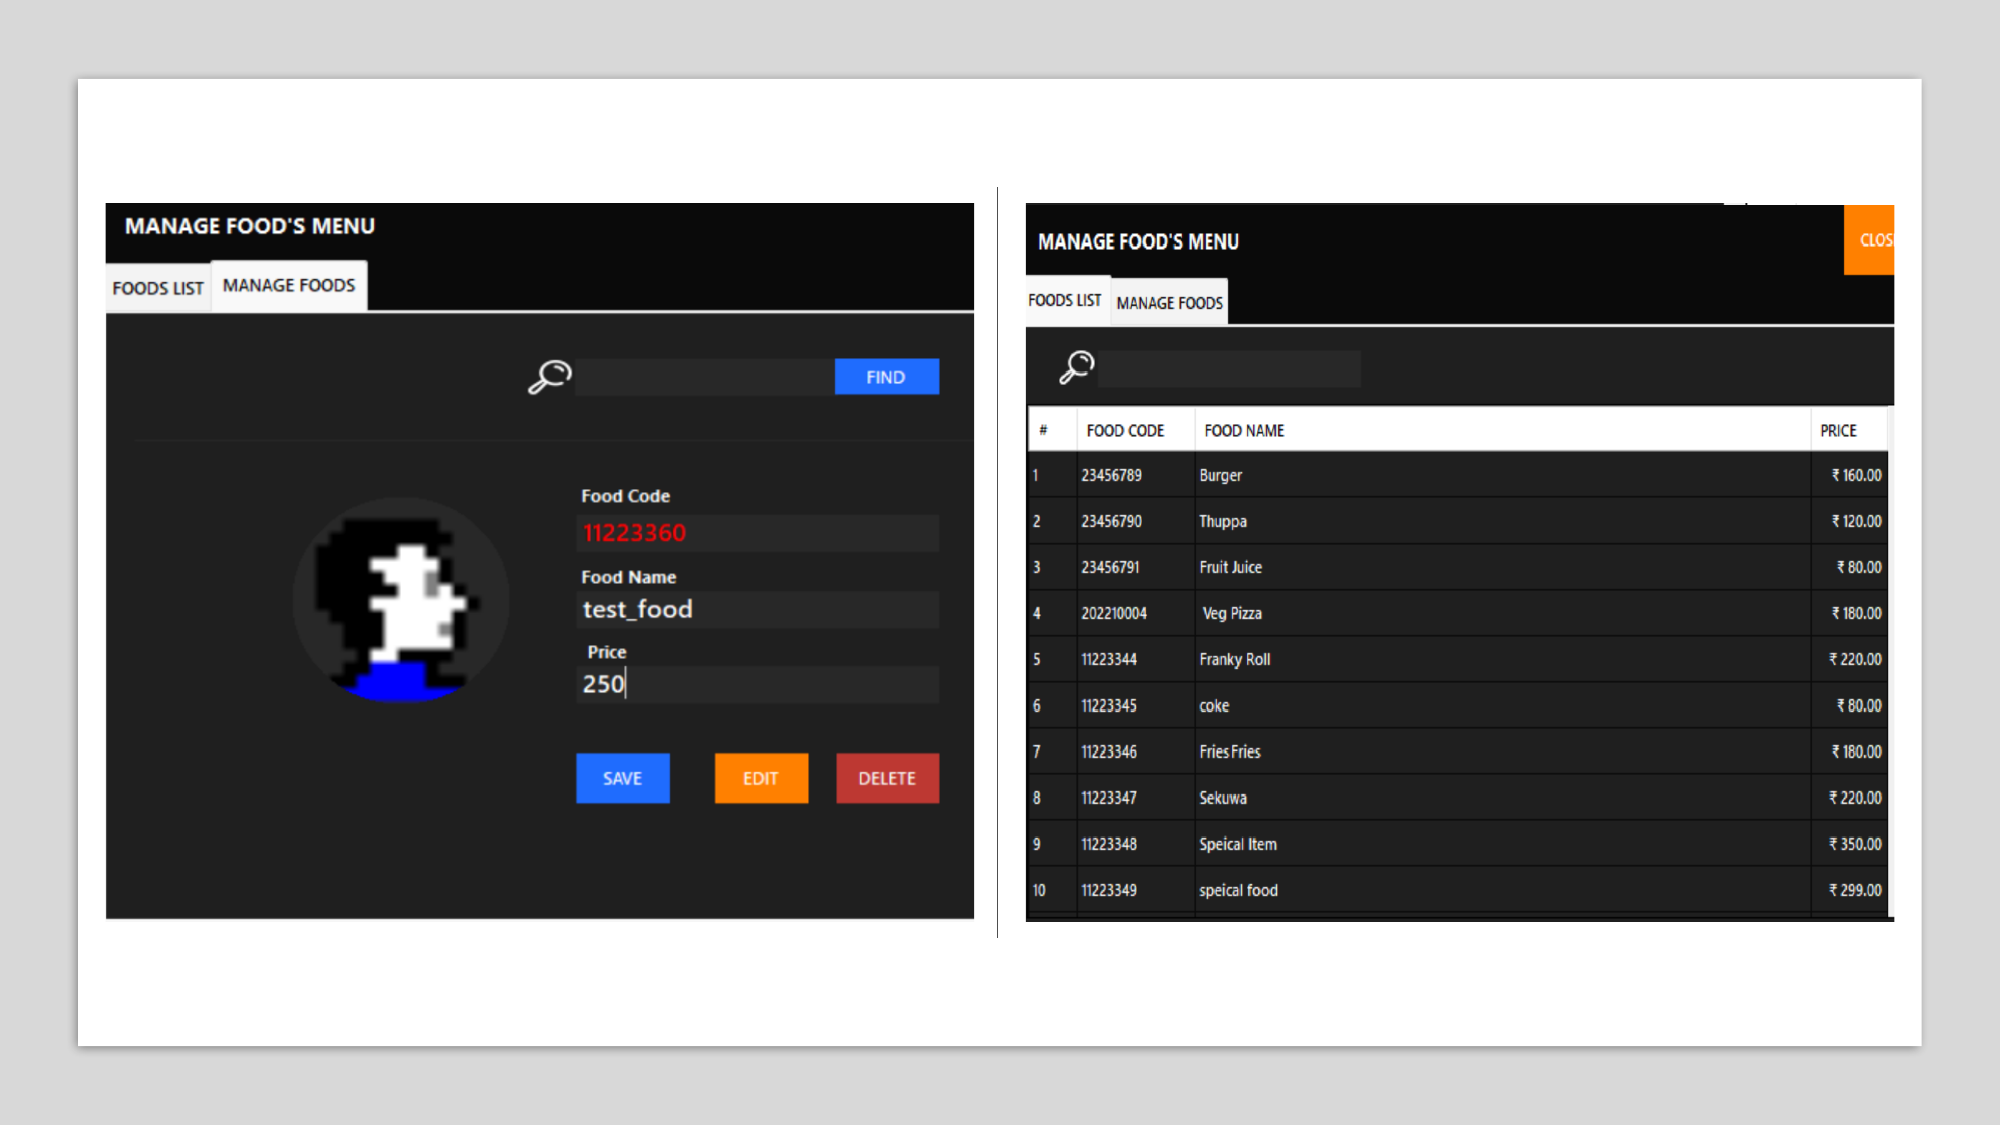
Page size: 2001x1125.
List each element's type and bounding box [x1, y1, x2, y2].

picture [105, 203, 975, 922]
text_box [0, 0, 2000, 1125]
text_box [77, 78, 1923, 1047]
picture [1025, 203, 1895, 922]
